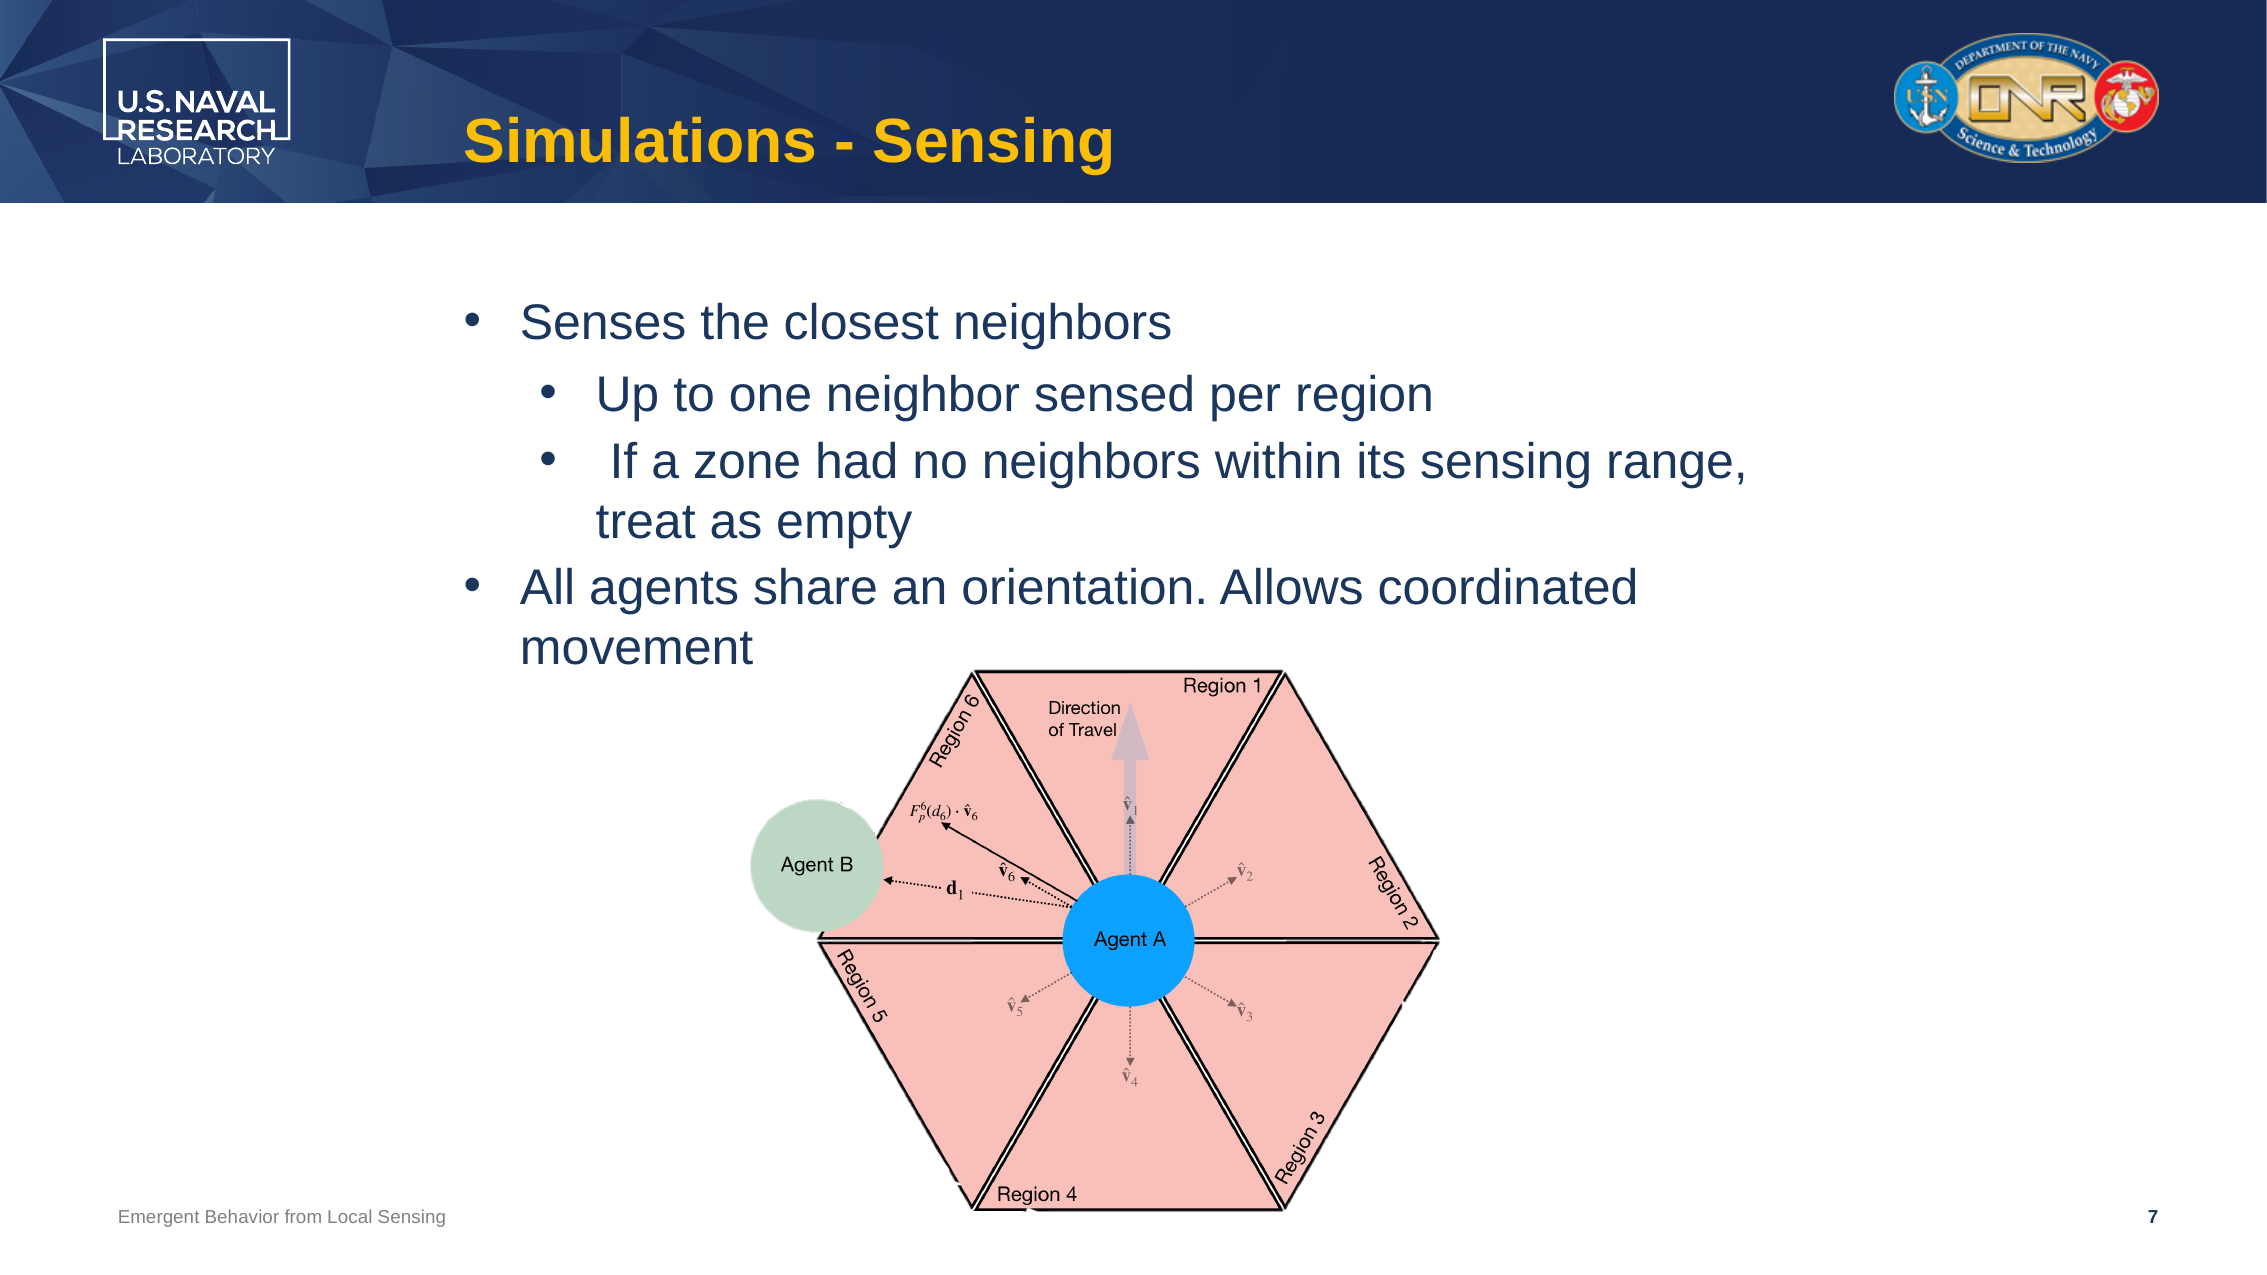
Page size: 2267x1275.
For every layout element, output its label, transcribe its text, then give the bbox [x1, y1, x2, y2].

title Simulations - Sensing [463, 104, 2113, 180]
list Senses the closest neighbors Up to one neighbor sensed per region If a zone had no neighbors within its sensing range, treat as empty All agents share an orientation. Allows coordinated movement [463, 289, 1824, 1152]
footer Emergent Behavior from Local Sensing [103, 1181, 868, 1250]
picture [743, 663, 1447, 1216]
slide_number 7 [1648, 1181, 2159, 1250]
picture [0, 0, 2267, 203]
